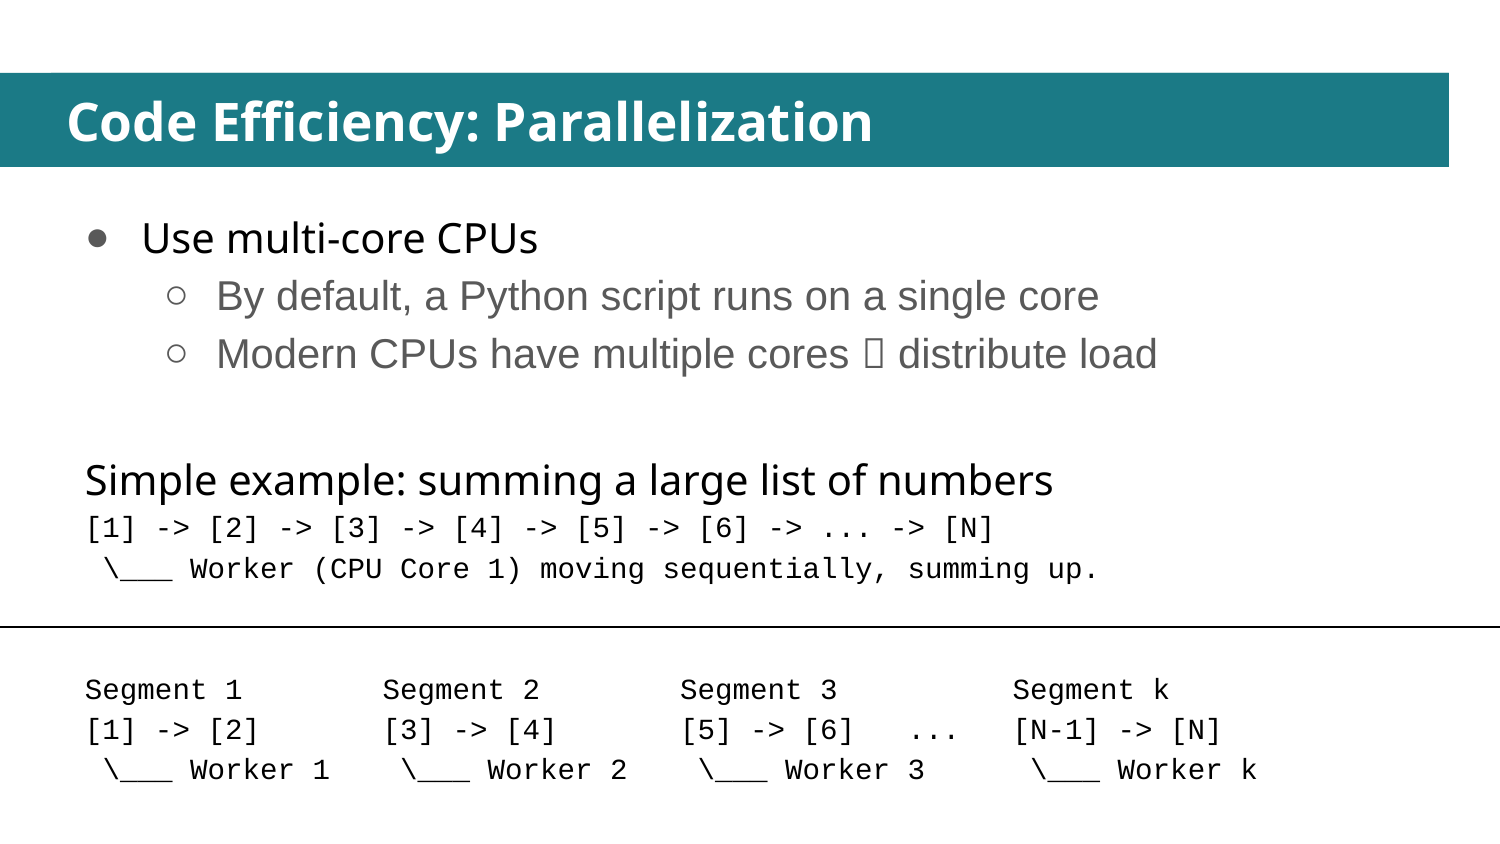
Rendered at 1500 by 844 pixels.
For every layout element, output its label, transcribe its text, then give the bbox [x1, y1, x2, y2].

list Use multi-core CPUs By default, a Python script runs on a single core Modern CPUs have multiple cores  distribute load Simple example: summing a large list of numbers [1] -> [2] -> [3] -> [4] -> [5] -> [6] -> ... -> [N] \___ Worker (CPU Core 1) moving sequentially, summing up. Segment 1 Segment 2 Segment 3 Segment k [1] -> [2] [3] -> [4] [5] -> [6] ... [N-1] -> [N] \___ Worker 1 \___ Worker 2 \___ Worker 3 \___ Worker k [51, 189, 1449, 626]
list Use multi-core CPUs By default, a Python script runs on a single core Modern CPUs have multiple cores  distribute load Simple example: summing a large list of numbers [1] -> [2] -> [3] -> [4] -> [5] -> [6] -> ... -> [N] \___ Worker (CPU Core 1) moving sequentially, summing up. Segment 1 Segment 2 Segment 3 Segment k [1] -> [2] [3] -> [4] [5] -> [6] ... [N-1] -> [N] \___ Worker 1 \___ Worker 2 \___ Worker 3 \___ Worker k [51, 638, 1449, 844]
title Code Efficiency: Parallelization [51, 72, 1449, 167]
